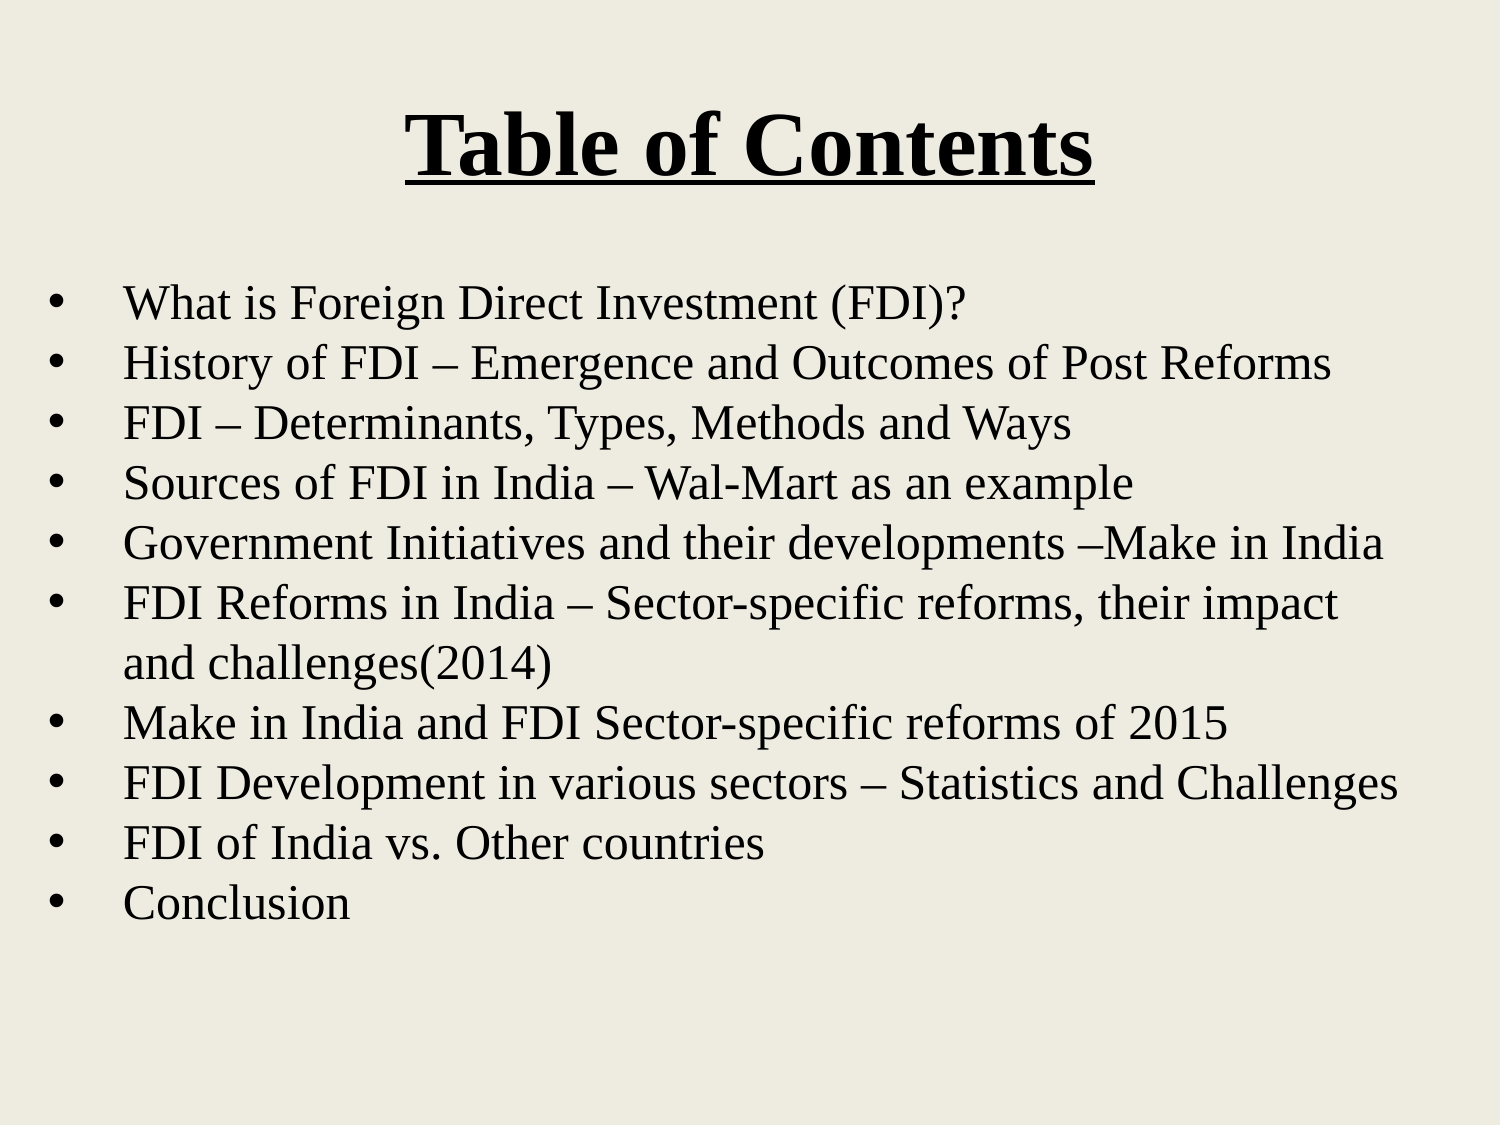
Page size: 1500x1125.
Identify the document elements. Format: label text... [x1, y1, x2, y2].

text_box Table of Contents [75, 45, 1425, 233]
text_box What is Foreign Direct Investment (FDI)? History of FDI – Emergence and Outcomes of Post Reforms FDI – Determinants, Types, Methods and Ways Sources of FDI in India – Wal-Mart as an example Government Initiatives and their developments –Make in India FDI Reforms in India – Sector-specific reforms, their impact and challenges(2014) Make in India and FDI Sector-specific reforms of 2015 FDI Development in various sectors – Statistics and Challenges FDI of India vs. Other countries Conclusion [33, 262, 1425, 1125]
